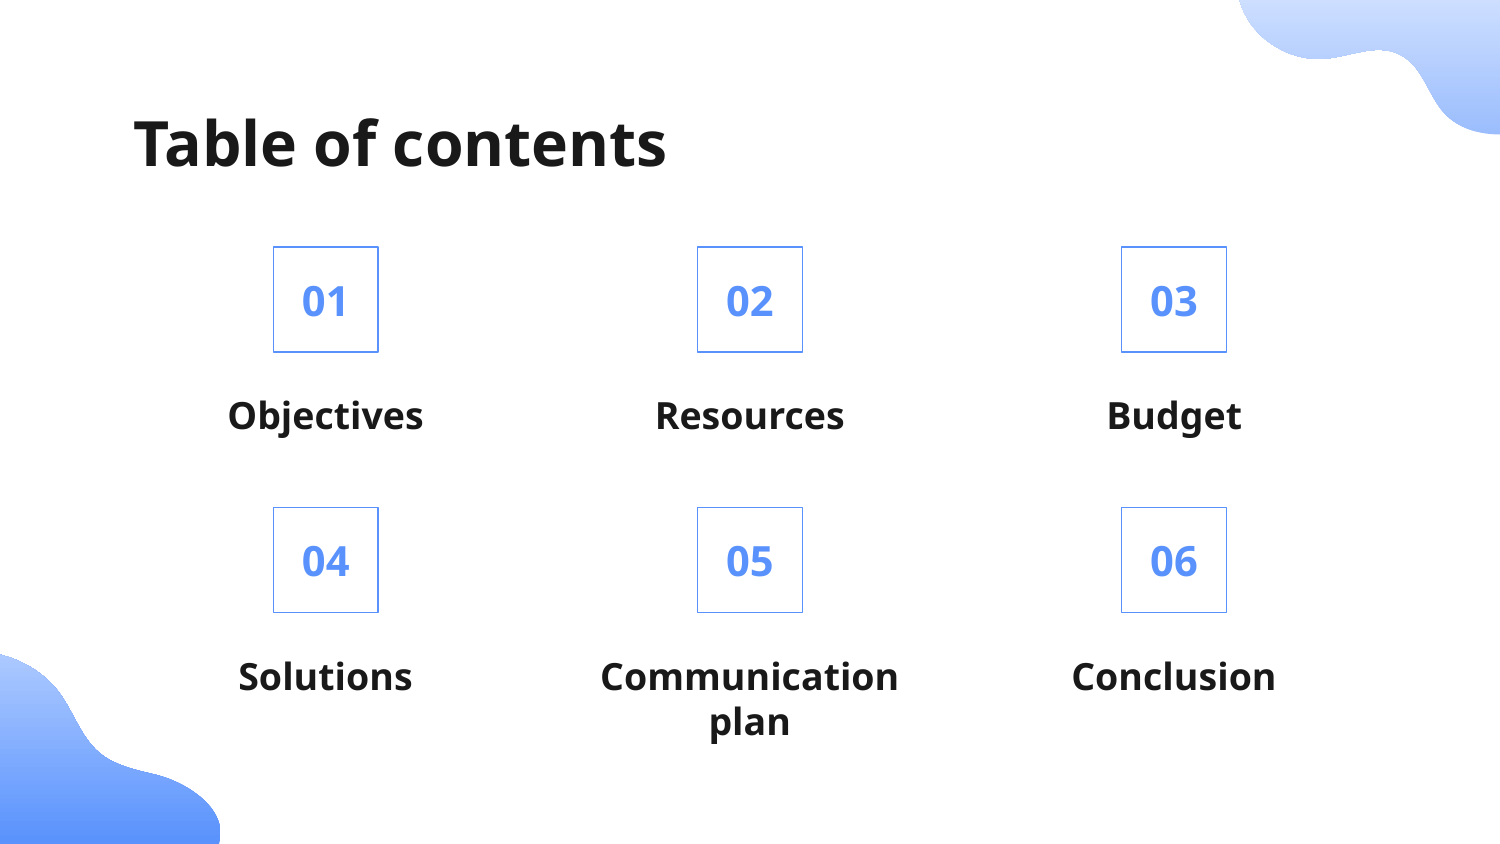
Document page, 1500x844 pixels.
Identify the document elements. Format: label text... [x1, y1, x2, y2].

subtitle Communication plan [542, 637, 958, 746]
title 01 [273, 246, 379, 353]
title 05 [697, 507, 803, 613]
title 06 [1121, 507, 1227, 613]
title 02 [697, 246, 803, 353]
subtitle Budget [966, 377, 1382, 486]
subtitle Resources [542, 377, 958, 486]
title 03 [1121, 246, 1227, 353]
subtitle Conclusion [966, 637, 1382, 746]
title 04 [273, 507, 379, 613]
subtitle Objectives [118, 377, 534, 486]
title Table of contents [118, 88, 1382, 183]
subtitle Solutions [118, 637, 534, 746]
